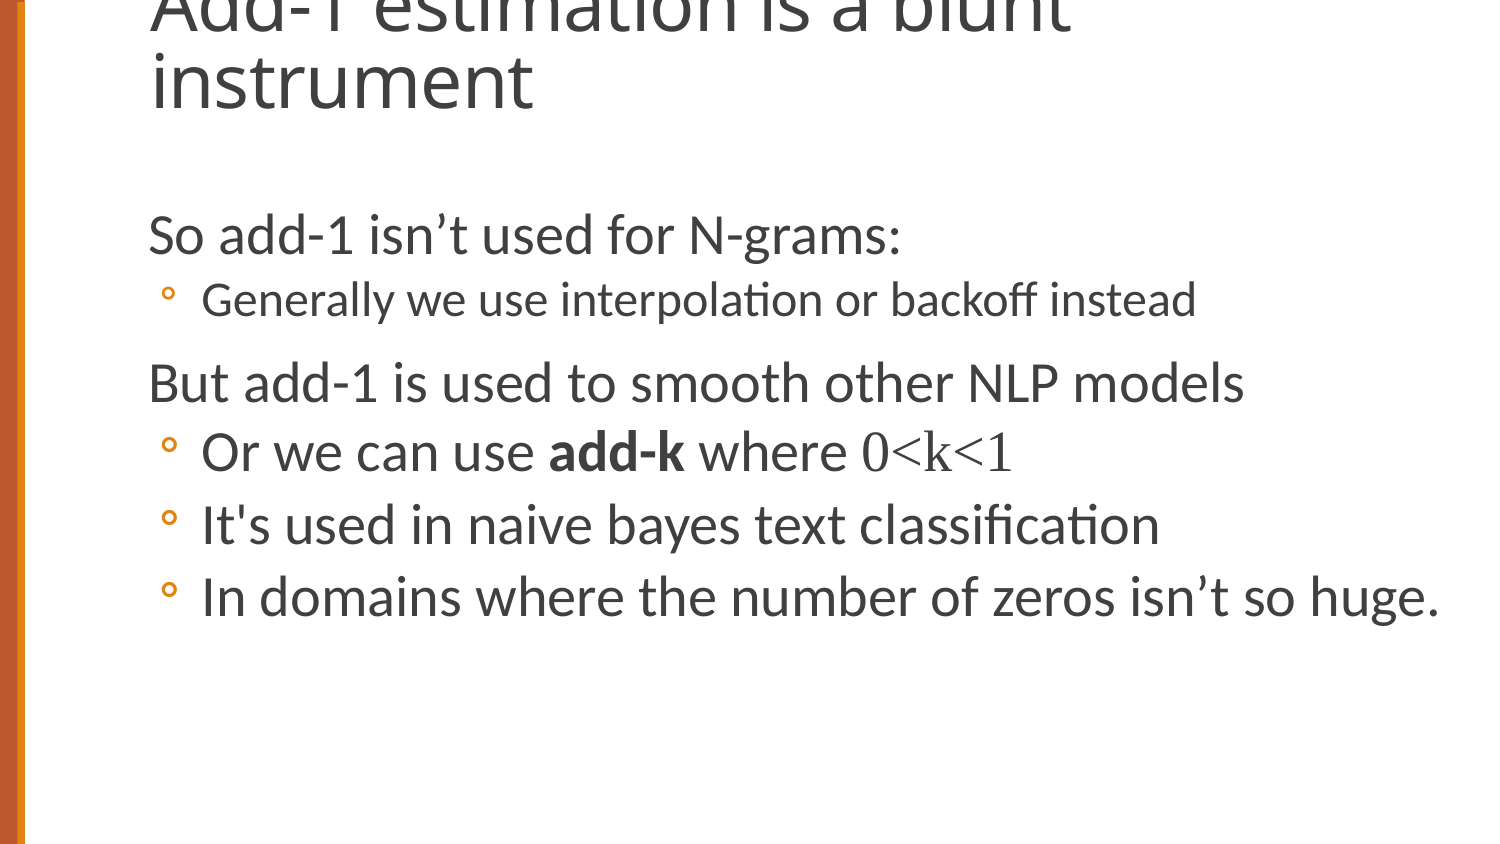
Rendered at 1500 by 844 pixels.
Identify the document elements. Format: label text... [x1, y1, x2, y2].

list So add-1 isn’t used for N-grams: Generally we use interpolation or backoff instead But add-1 is used to smooth other NLP models Or we can use add-k where 0<k<1 It's used in naive bayes text classification In domains where the number of zeros isn’t so huge. [135, 196, 1475, 760]
title Add-1 estimation is a blunt instrument [135, 19, 1373, 132]
